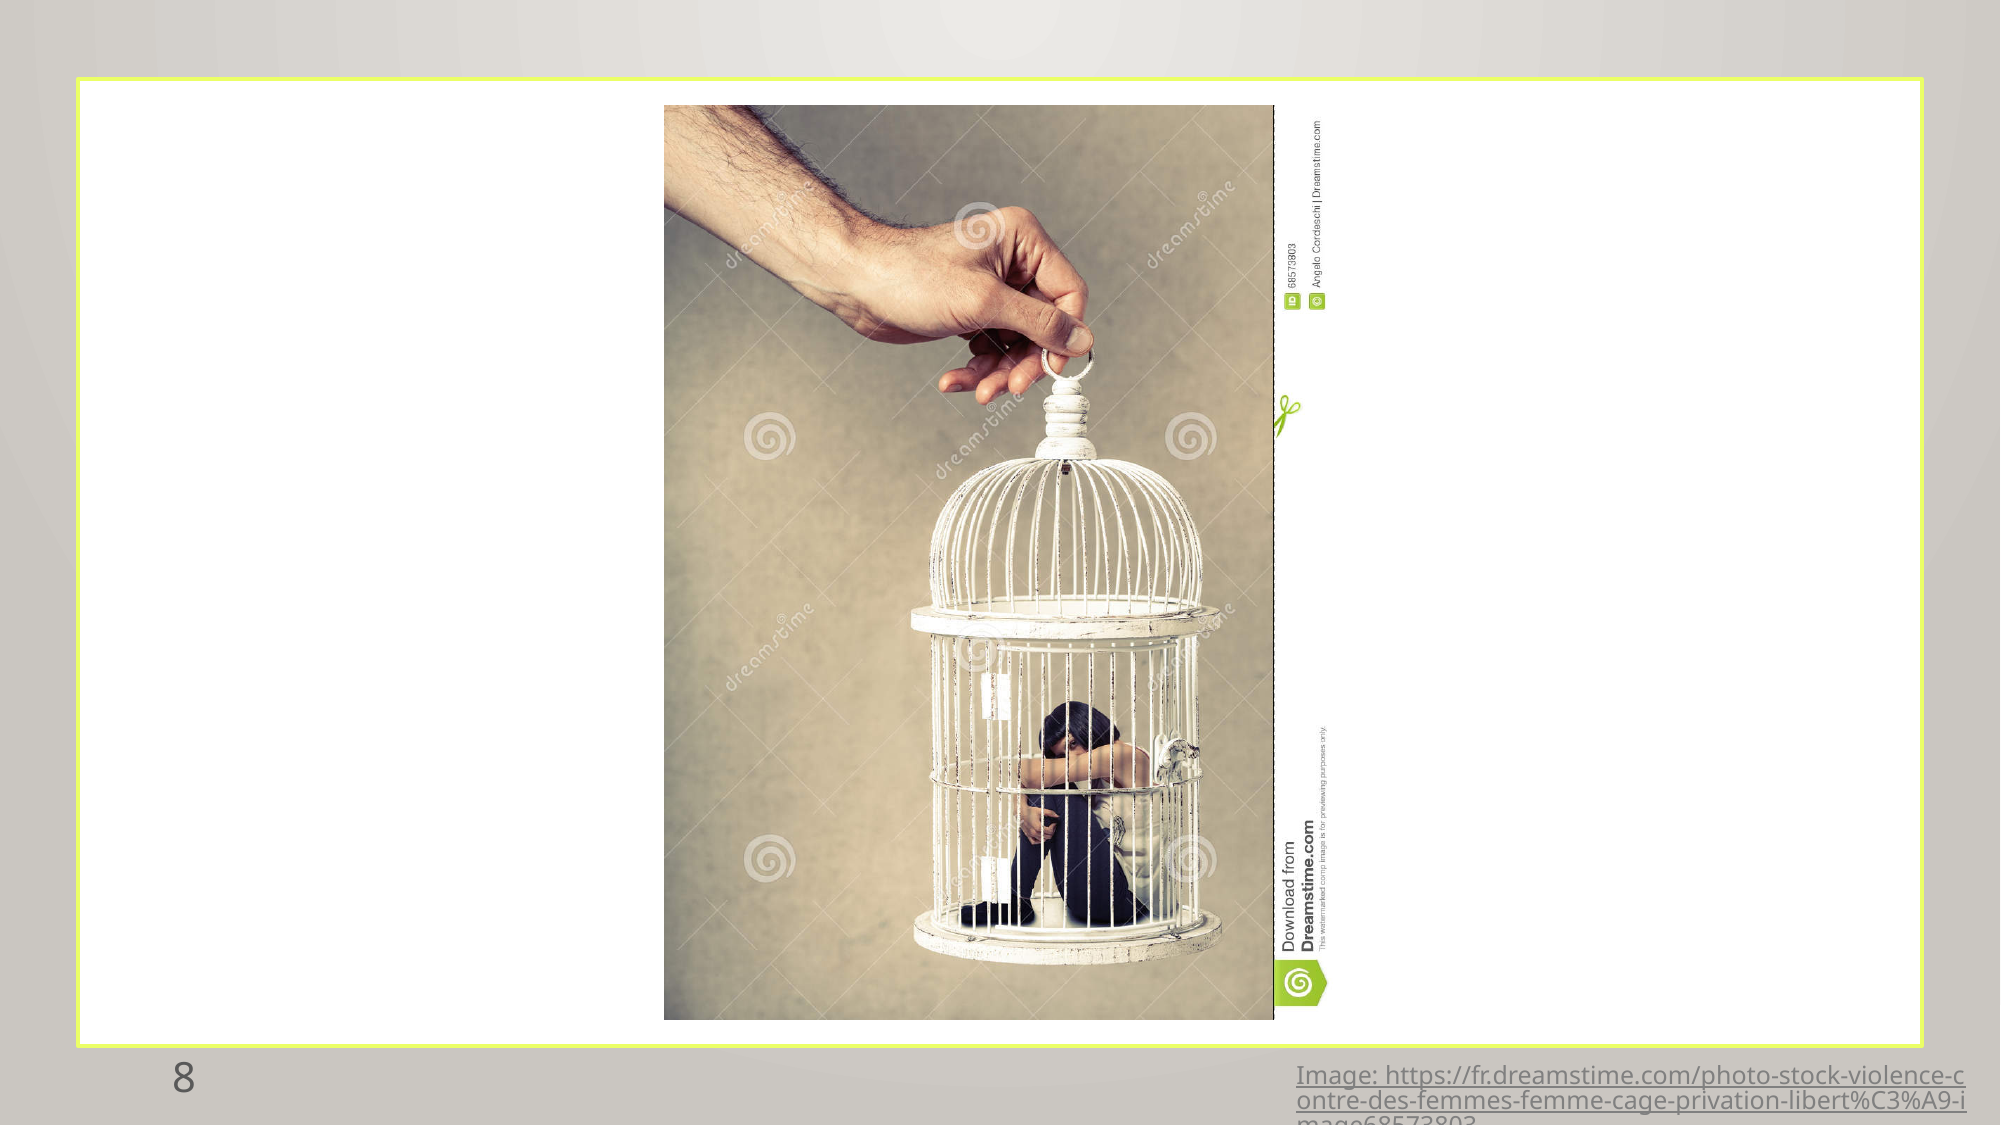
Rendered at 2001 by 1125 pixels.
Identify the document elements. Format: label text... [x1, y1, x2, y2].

text_box Image: https://fr.dreamstime.com/photo-stock-violence-contre-des-femmes-femme-cage-privation-libert%C3%A9-image68573803 [1281, 1052, 1986, 1101]
picture [663, 105, 1336, 1020]
slide_number 8 [78, 1038, 212, 1121]
text_box [77, 77, 1923, 1048]
text_box [0, 0, 2000, 1125]
